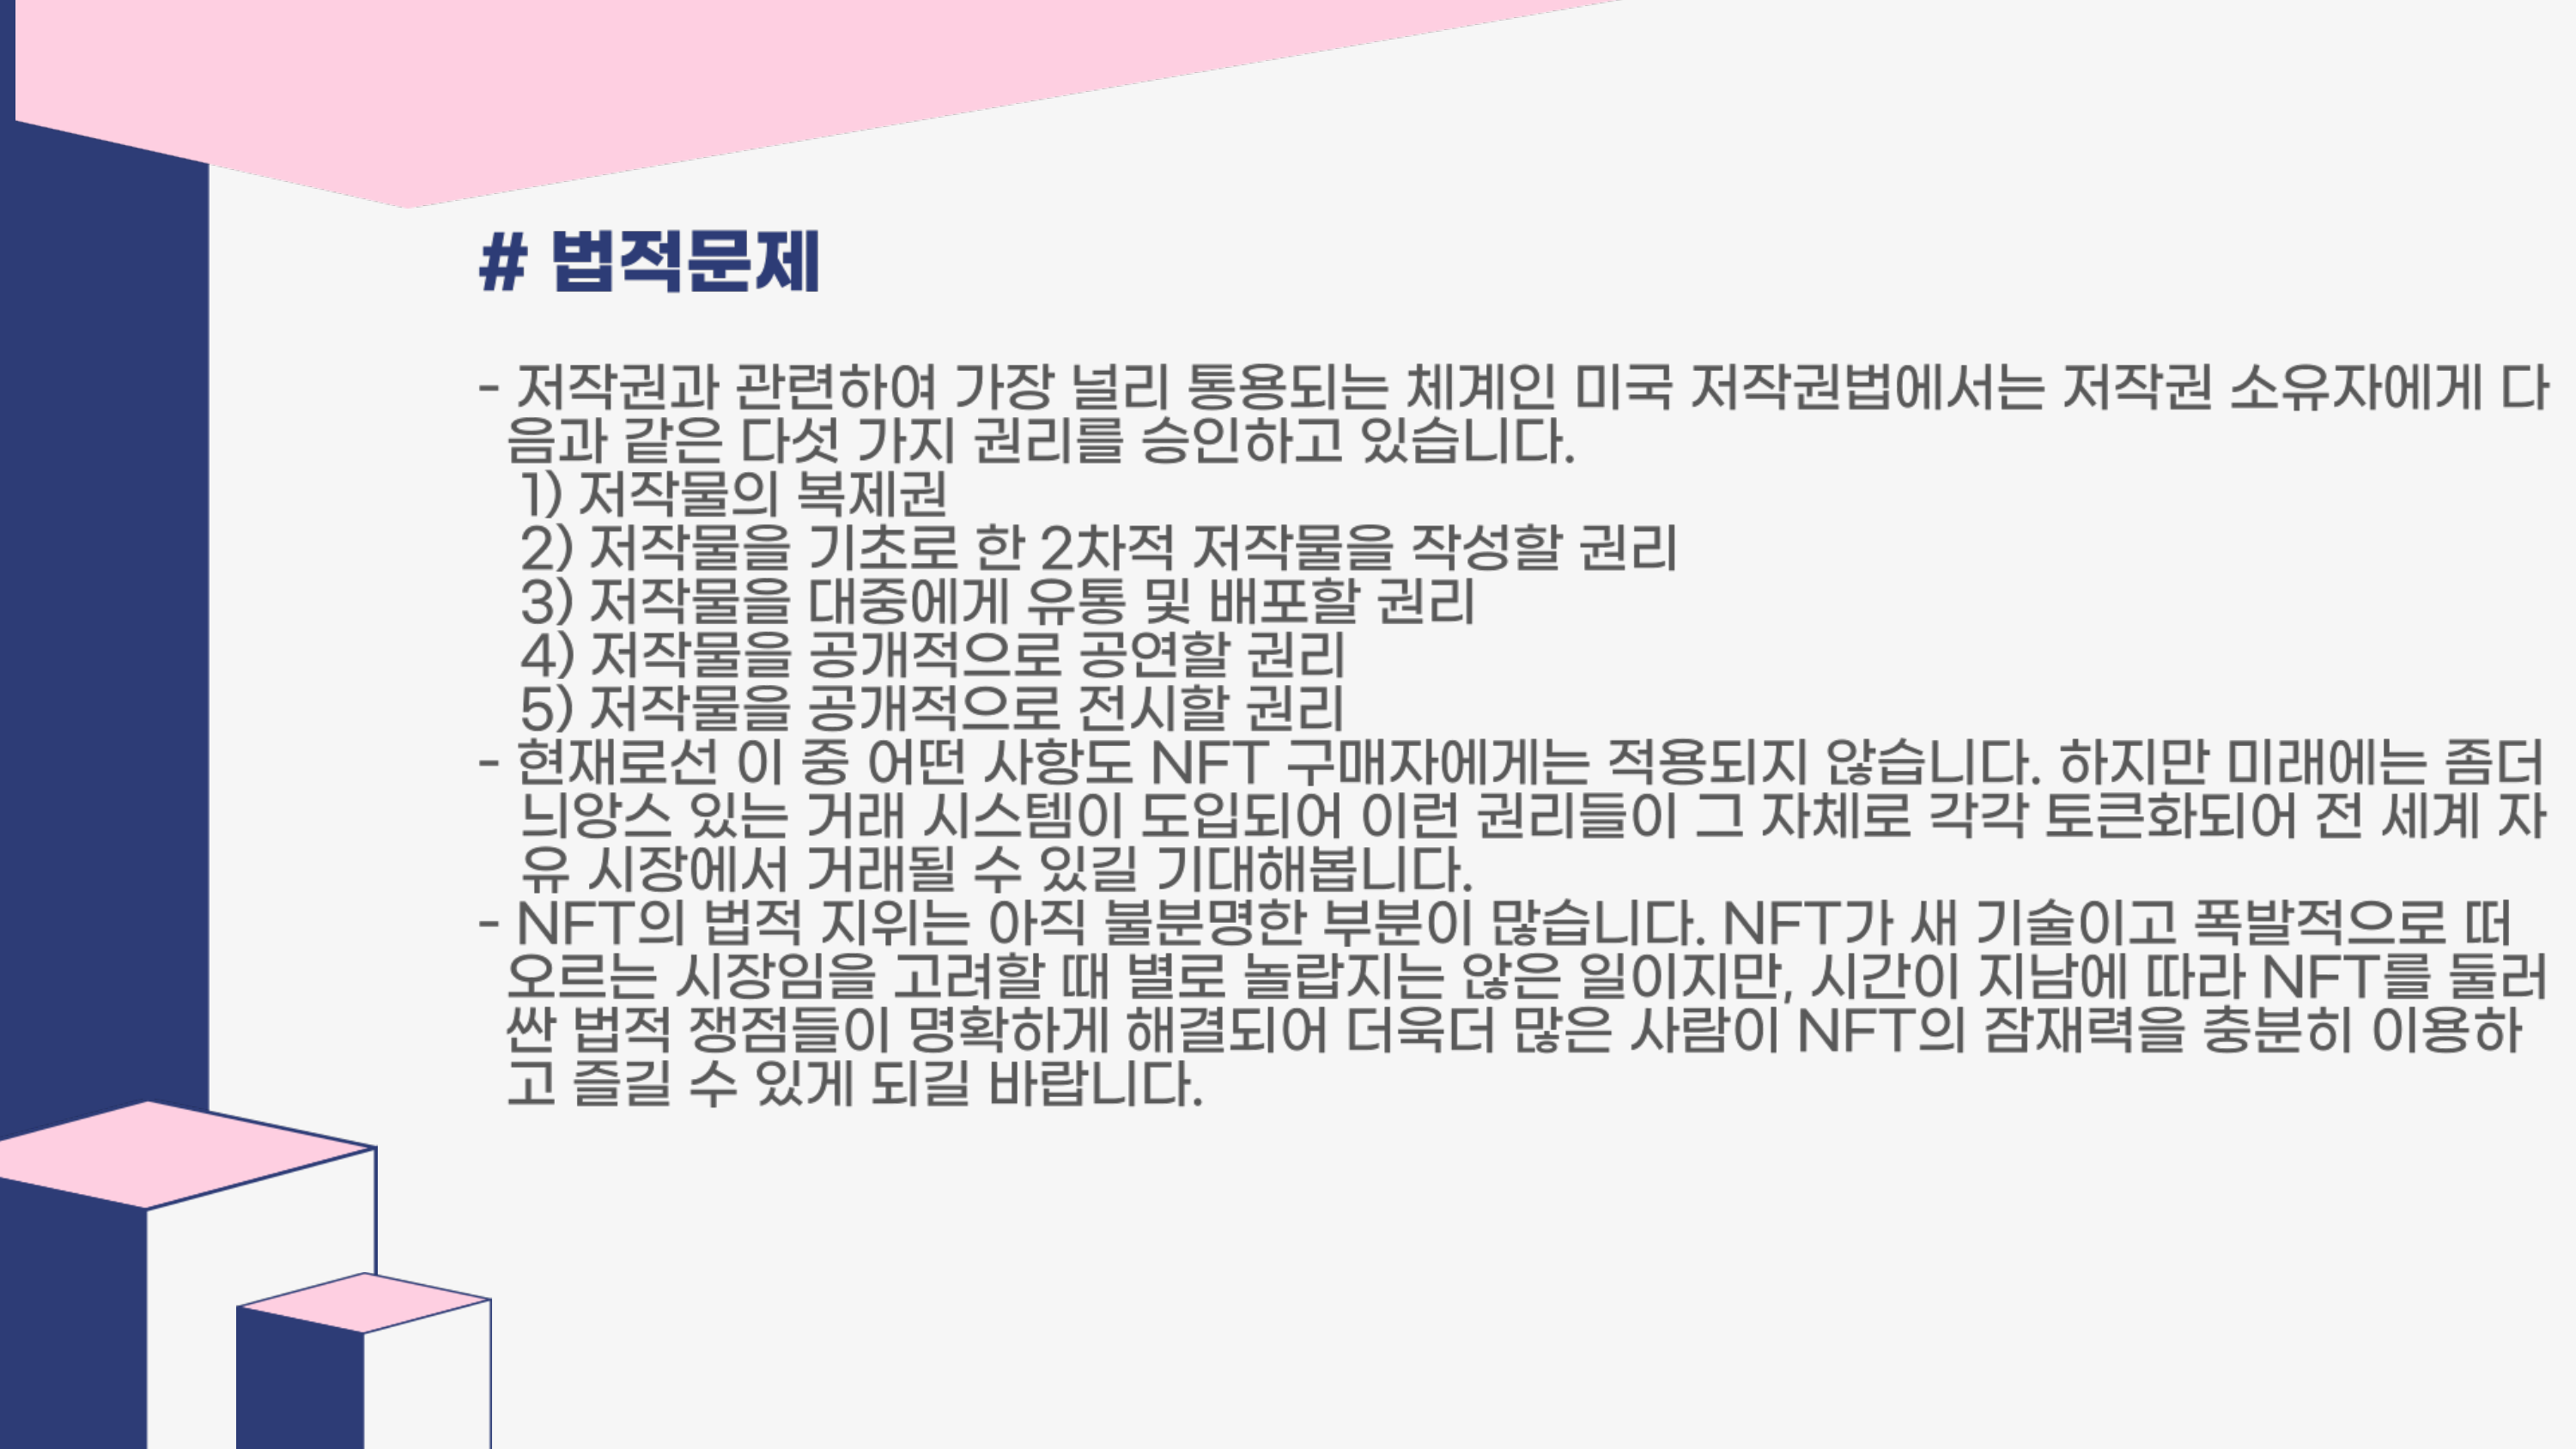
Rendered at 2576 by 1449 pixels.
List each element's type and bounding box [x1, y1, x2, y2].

text_box [0, 0, 210, 1097]
text_box [0, 1098, 378, 1449]
text_box [15, 0, 2576, 209]
picture [465, 209, 852, 325]
picture [468, 349, 2576, 1133]
text_box [236, 1271, 492, 1449]
